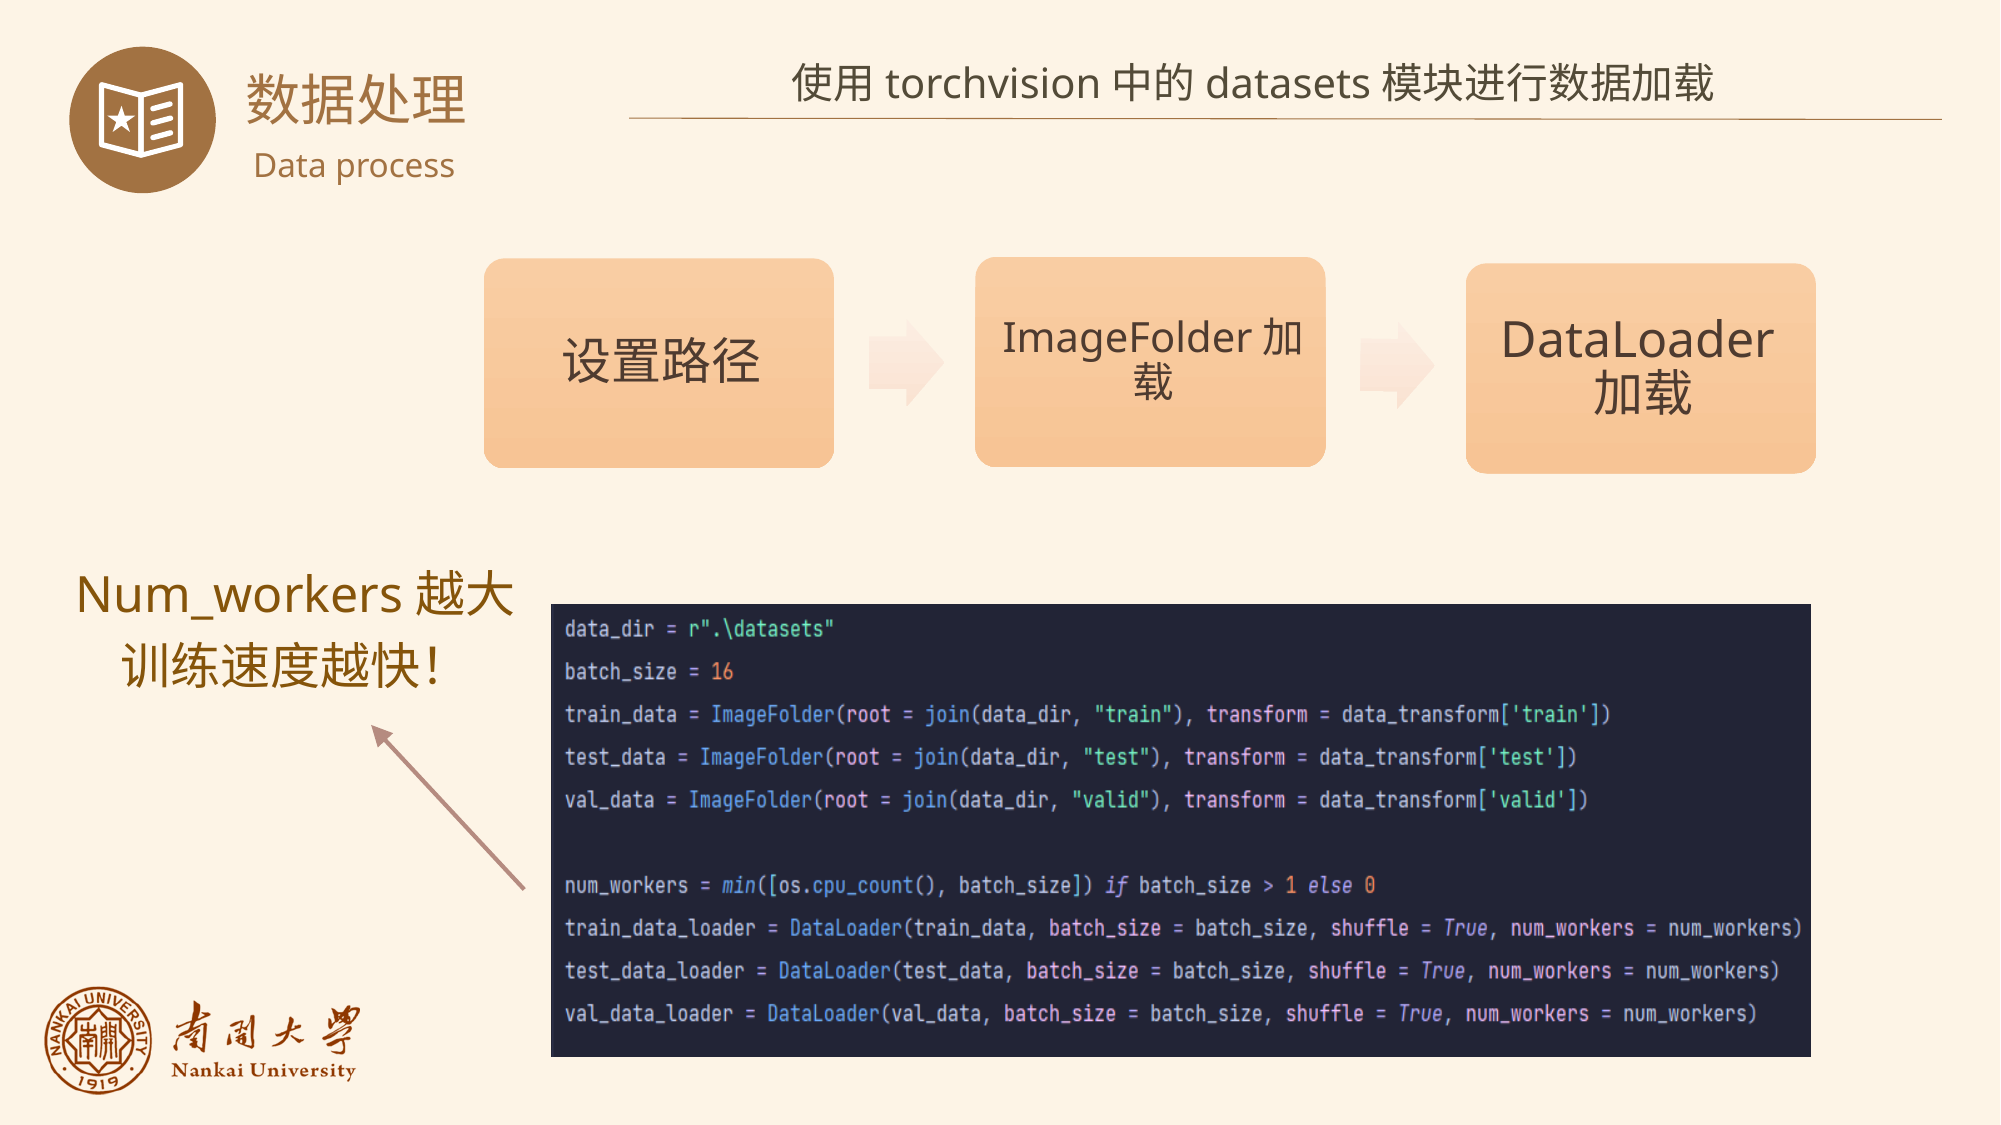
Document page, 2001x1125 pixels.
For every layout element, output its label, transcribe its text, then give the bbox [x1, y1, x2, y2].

text_box Num_workers越大 训练速度越快！ [39, 562, 551, 703]
text_box 使用torchvision中的datasets模块进行数据加载 [776, 49, 1826, 115]
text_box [98, 82, 184, 158]
text_box [68, 45, 217, 195]
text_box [371, 724, 525, 890]
picture [0, 0, 2001, 1125]
text_box Data process [238, 139, 471, 192]
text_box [483, 119, 1818, 605]
text_box 数据处理 [230, 57, 483, 139]
